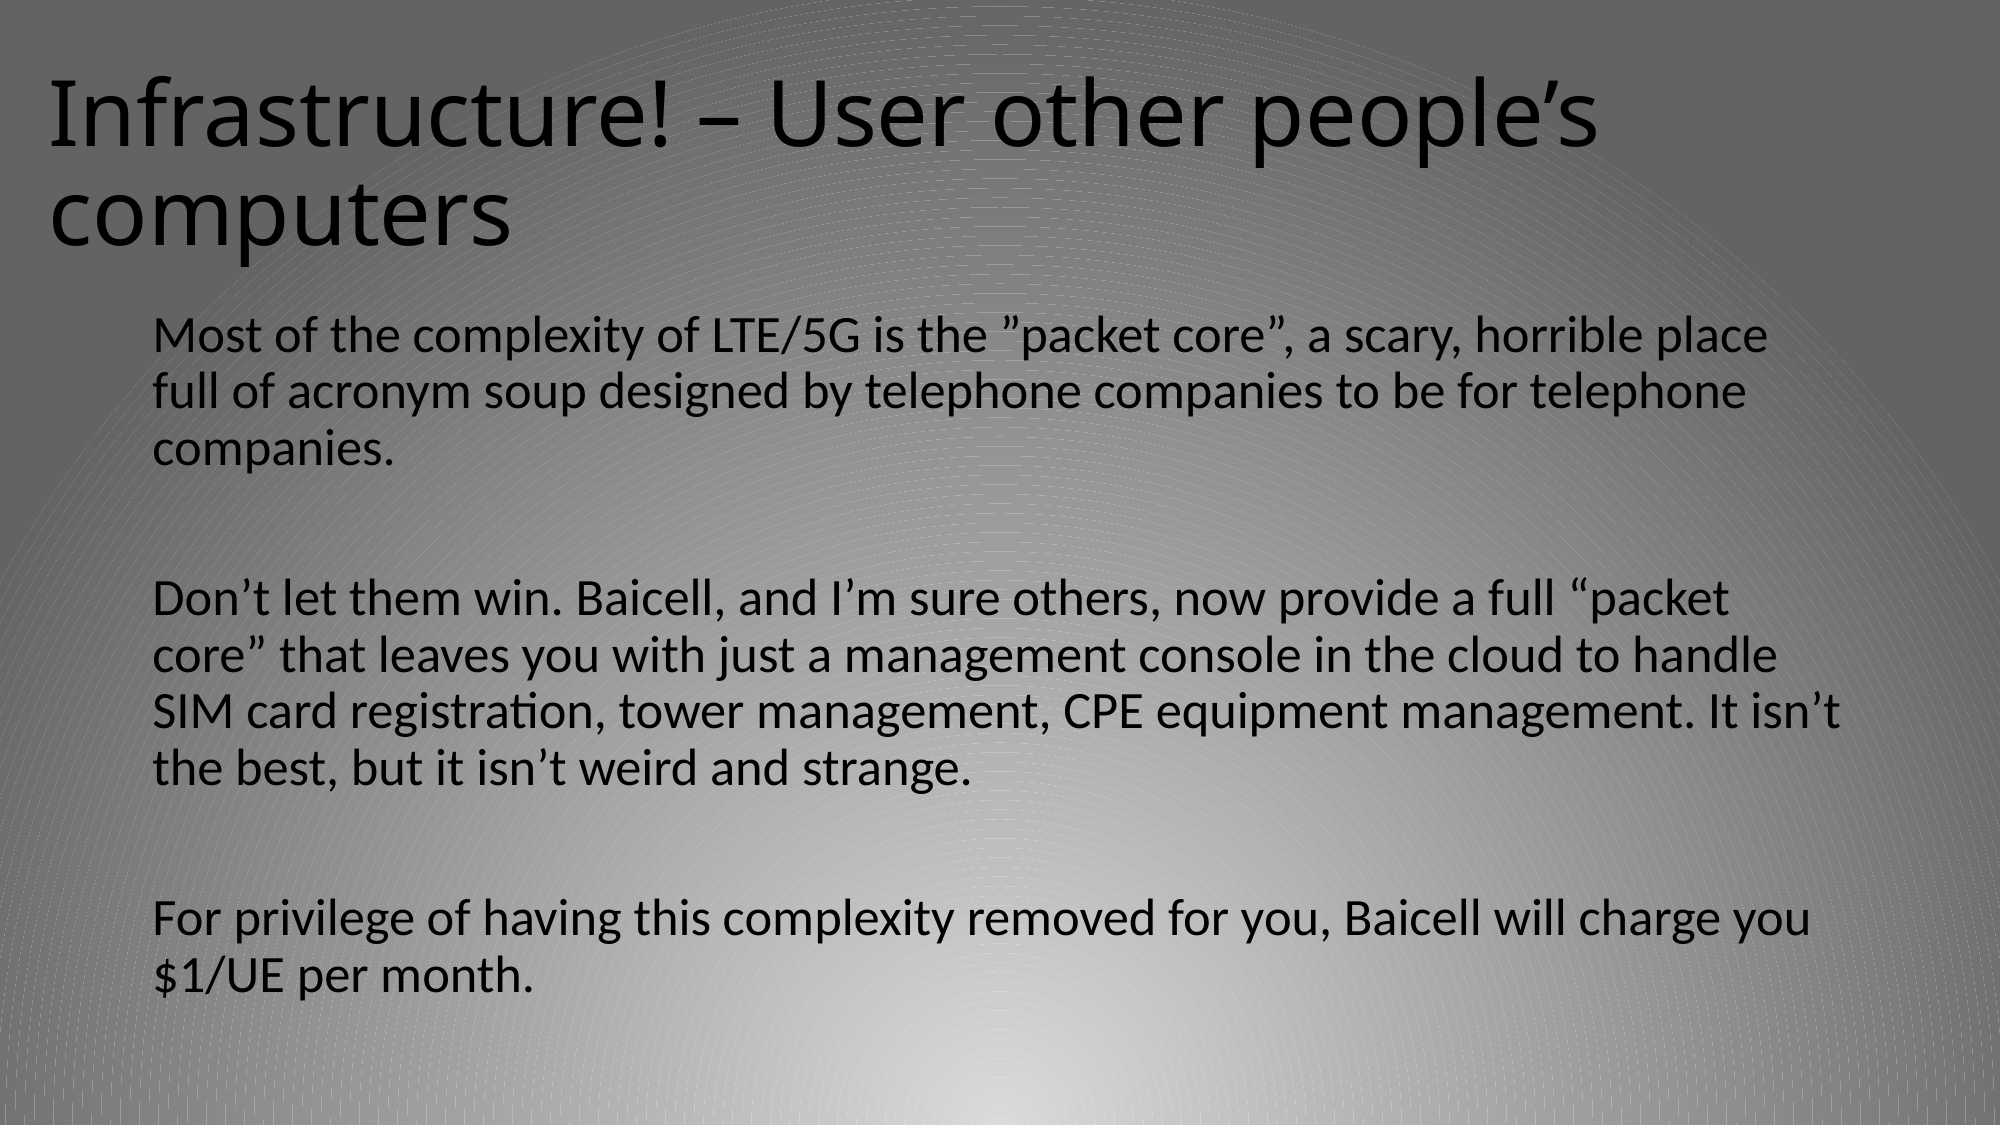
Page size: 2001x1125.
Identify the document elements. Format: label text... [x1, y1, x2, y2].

title Infrastructure! – User other people’s computers [33, 57, 2000, 276]
list Most of the complexity of LTE/5G is the ”packet core”, a scary, horrible place full of acronym soup designed by telephone companies to be for telephone companies. Don’t let them win. Baicell, and I’m sure others, now provide a full “packet core” that leaves you with just a management console in the cloud to handle SIM card registration, tower management, CPE equipment management. It isn’t the best, but it isn’t weird and strange. For privilege of having this complexity removed for you, Baicell will charge you $1/UE per month. [137, 299, 1863, 1014]
